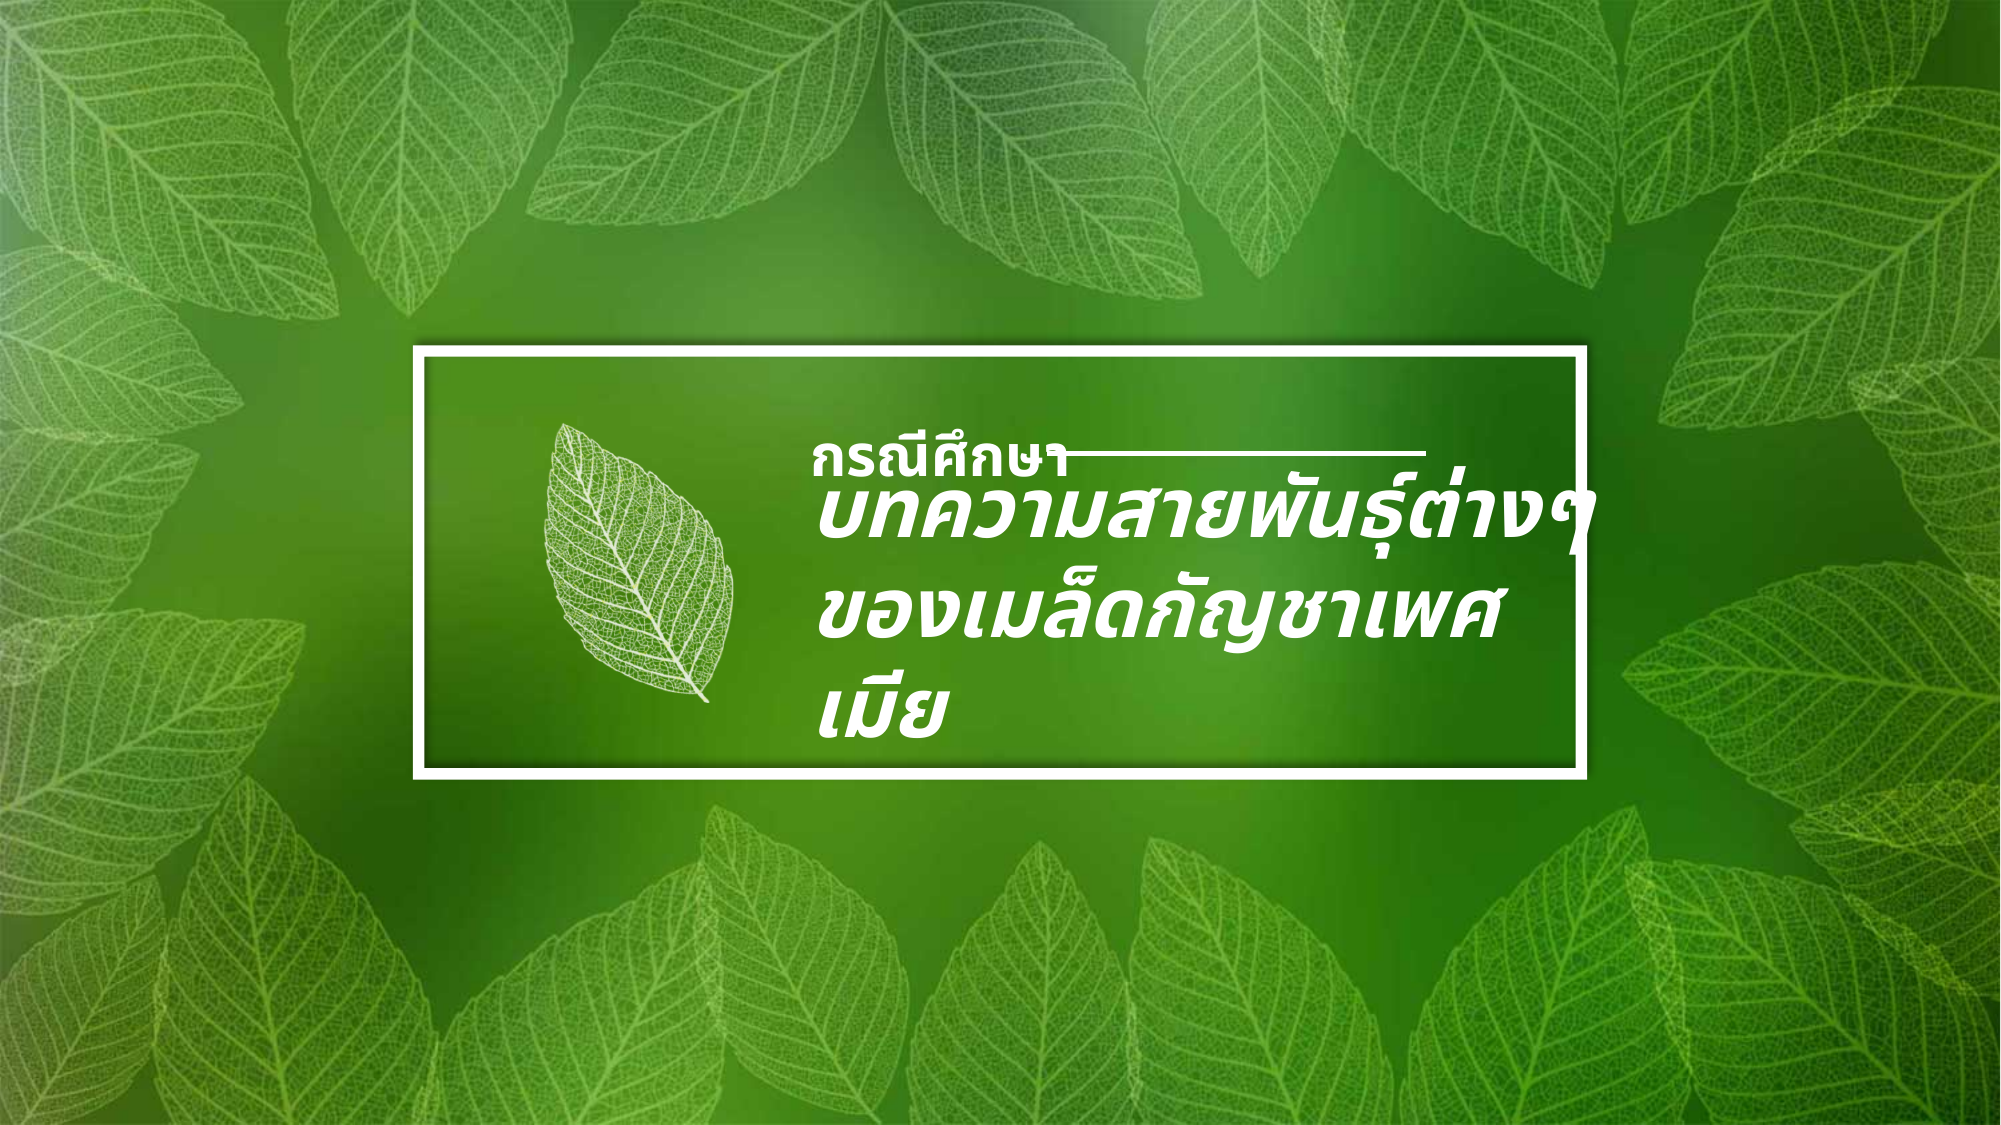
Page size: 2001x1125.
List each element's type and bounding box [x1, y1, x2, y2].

text_box [412, 344, 1588, 781]
picture [0, 0, 2001, 1125]
text_box [795, 410, 1643, 713]
